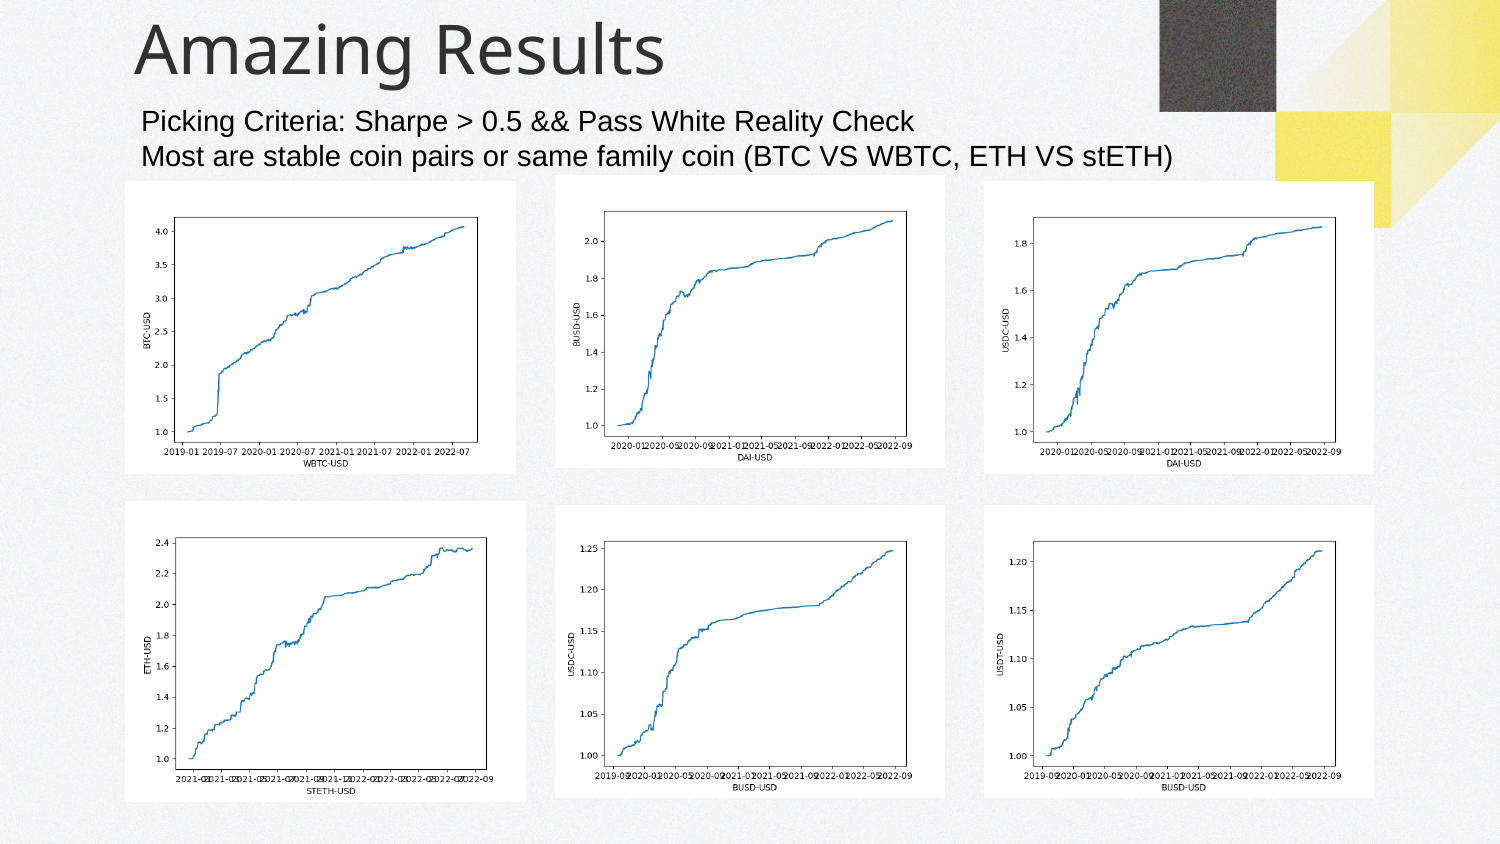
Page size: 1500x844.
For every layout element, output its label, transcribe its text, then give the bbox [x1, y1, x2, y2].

text_box Picking Criteria: Sharpe > 0.5 && Pass White Reality Check Most are stable coin pairs or same family coin (BTC VS WBTC, ETH VS stETH) [125, 87, 1247, 188]
picture [0, 0, 1500, 844]
title Amazing Results [119, 0, 1160, 95]
